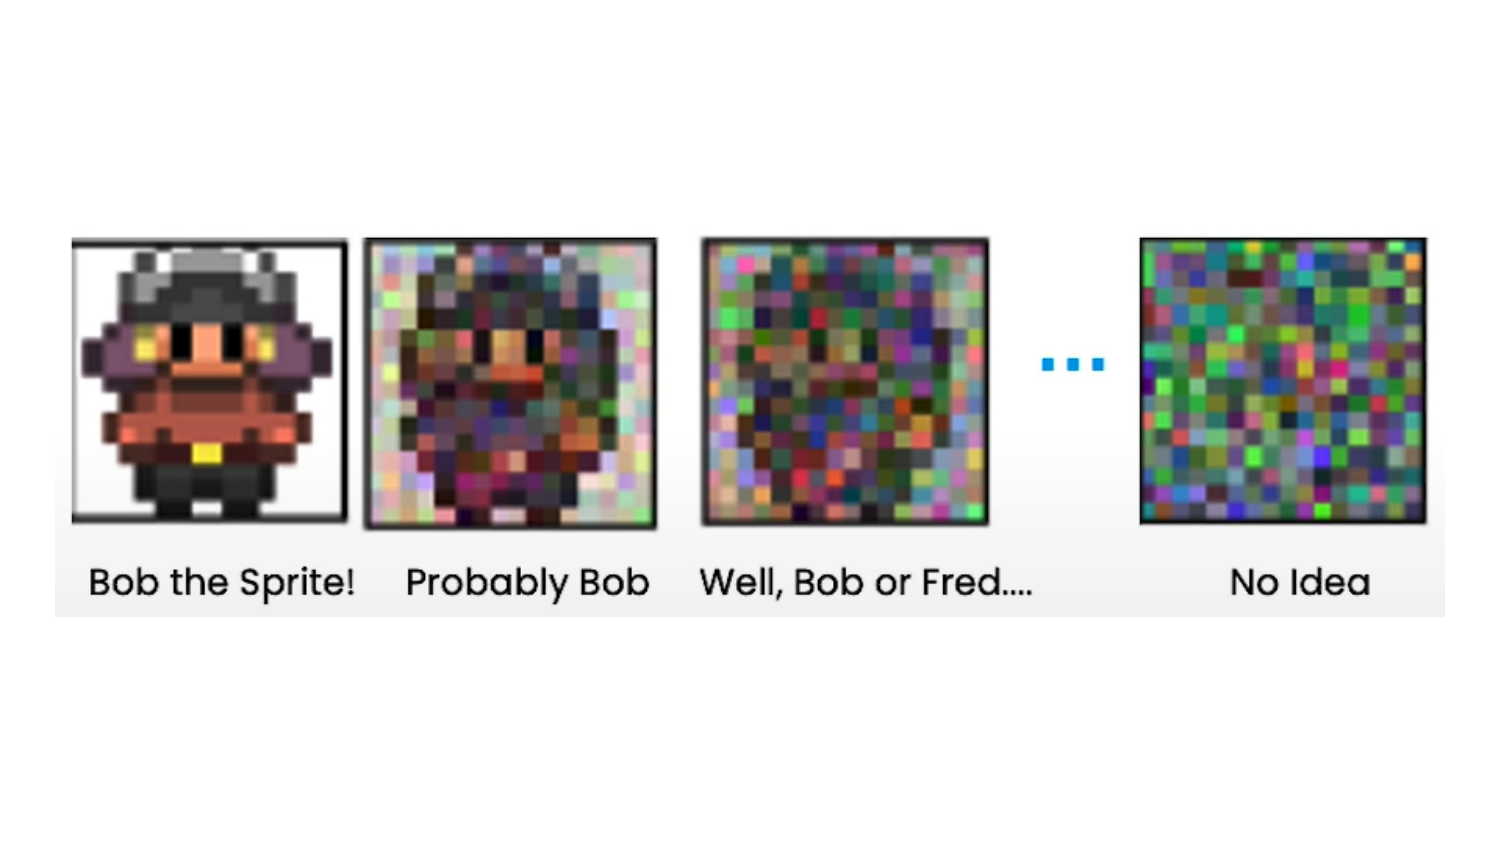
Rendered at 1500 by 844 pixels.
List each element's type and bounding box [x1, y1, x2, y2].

picture [55, 227, 1445, 617]
